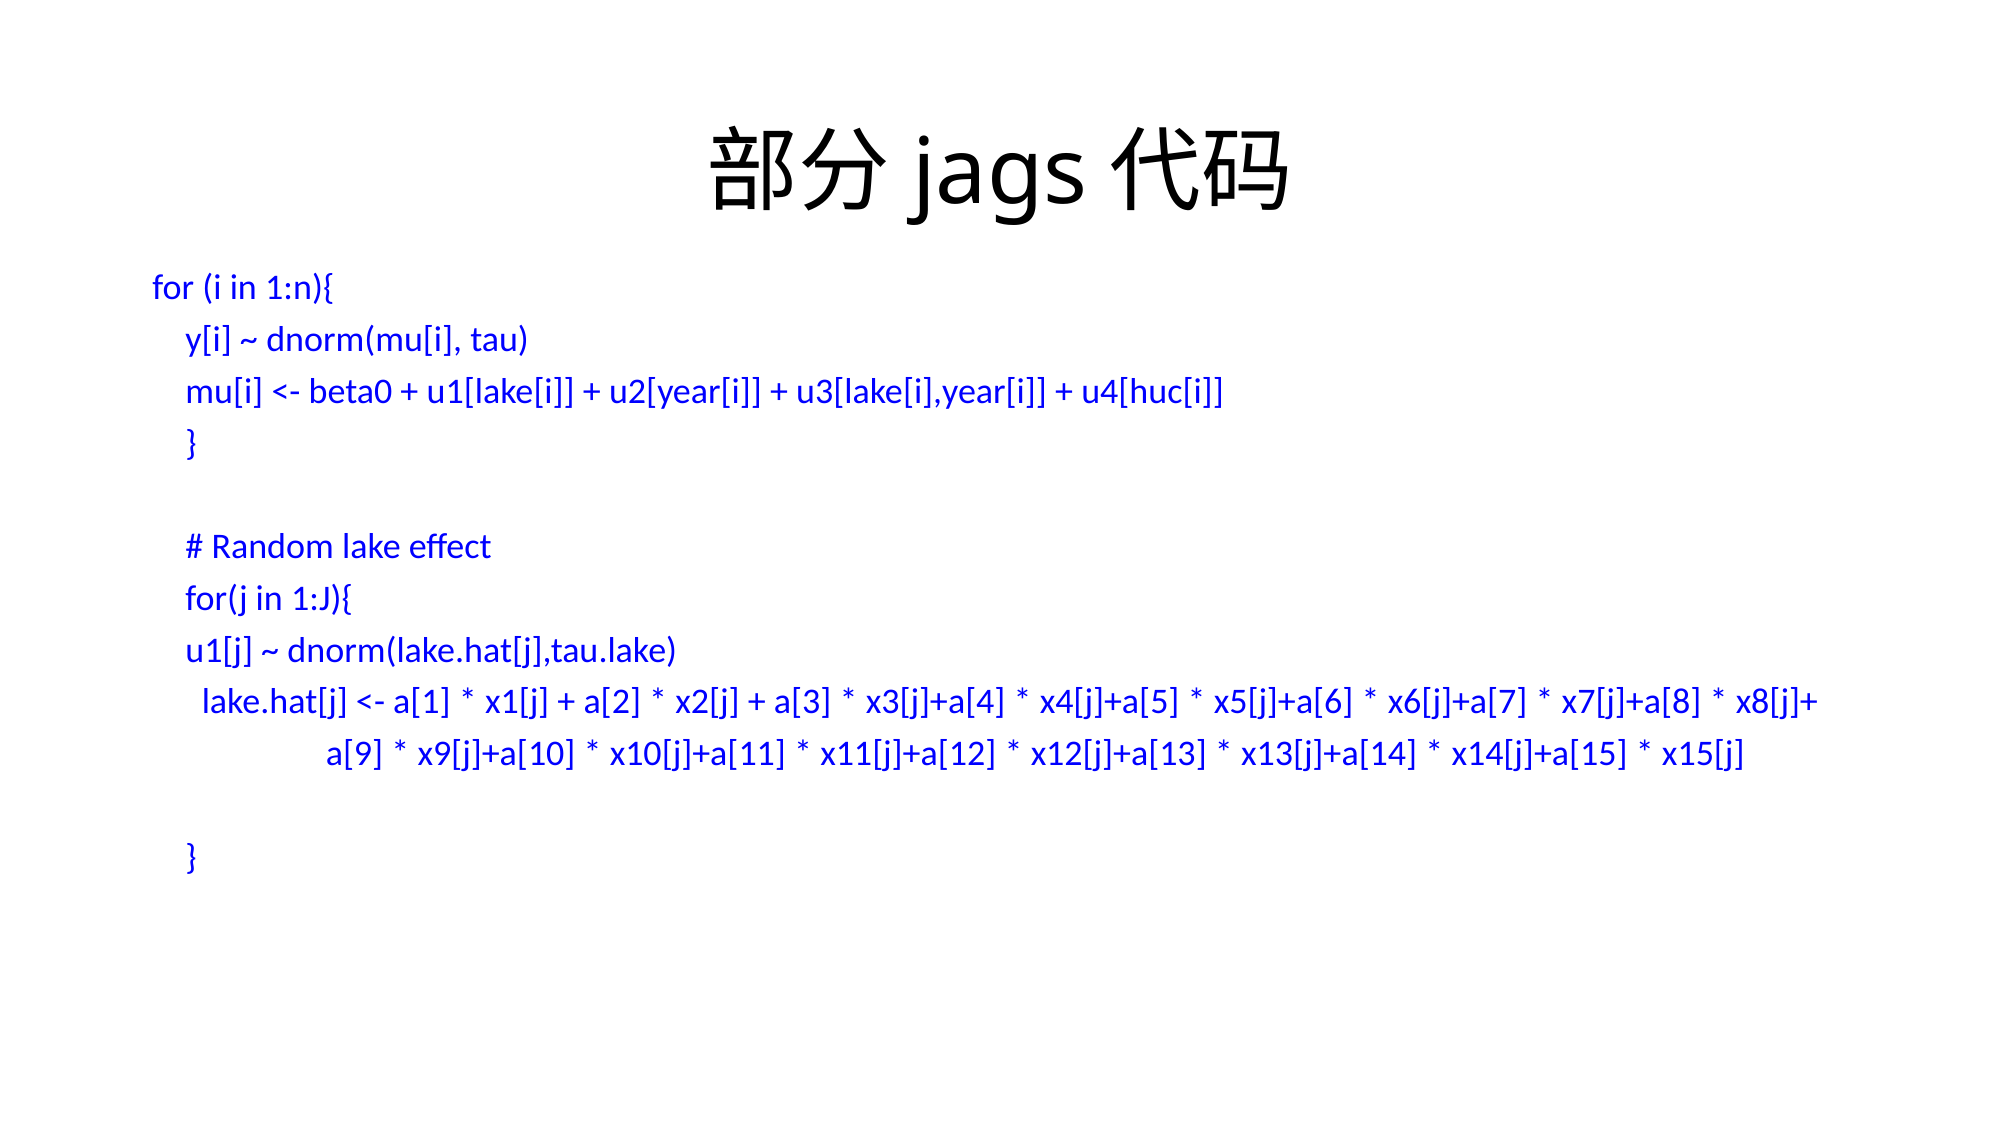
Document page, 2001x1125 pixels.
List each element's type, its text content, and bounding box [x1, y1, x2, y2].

list for (i in 1:n){ y[i] ~ dnorm(mu[i], tau) mu[i] <- beta0 + u1[lake[i]] + u2[year[i]] + u3[lake[i],year[i]] + u4[huc[i]] } # Random lake effect for(j in 1:J){ u1[j] ~ dnorm(lake.hat[j],tau.lake) lake.hat[j] <- a[1] * x1[j] + a[2] * x2[j] + a[3] * x3[j]+a[4] * x4[j]+a[5] * x5[j]+a[6] * x6[j]+a[7] * x7[j]+a[8] * x8[j]+ a[9] * x9[j]+a[10] * x10[j]+a[11] * x11[j]+a[12] * x12[j]+a[13] * x13[j]+a[14] * x14[j]+a[15] * x15[j] } [137, 261, 1863, 975]
title 部分jags代码 [137, 87, 1863, 261]
